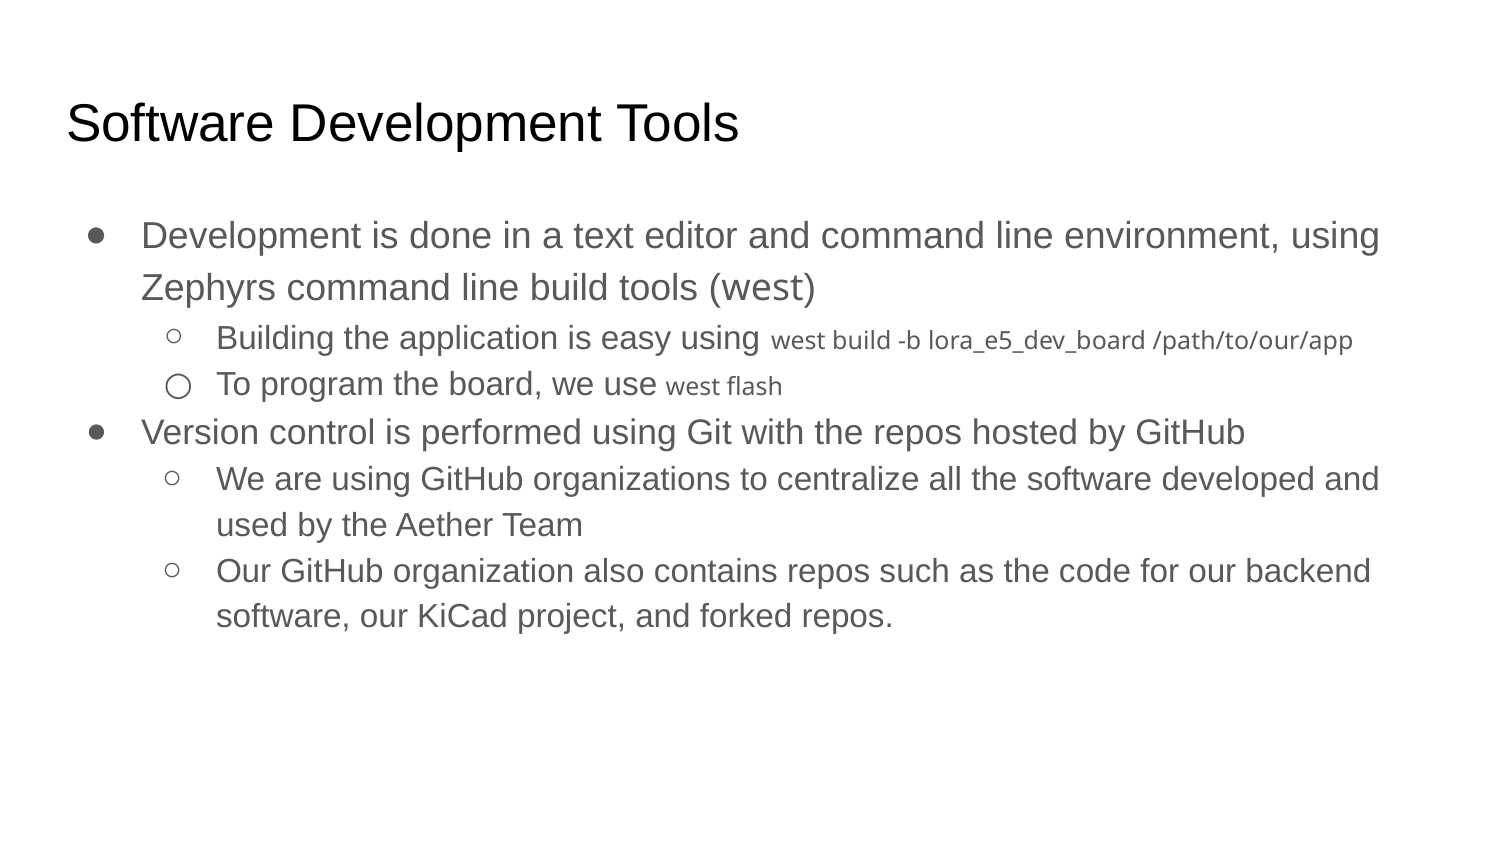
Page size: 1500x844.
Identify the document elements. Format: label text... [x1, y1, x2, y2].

list Development is done in a text editor and command line environment, using Zephyrs command line build tools (west) Building the application is easy using west build -b lora_e5_dev_board /path/to/our/app To program the board, we use west flash Version control is performed using Git with the repos hosted by GitHub We are using GitHub organizations to centralize all the software developed and used by the Aether Team Our GitHub organization also contains repos such as the code for our backend software, our KiCad project, and forked repos. [51, 189, 1449, 750]
title Software Development Tools [51, 72, 1449, 167]
